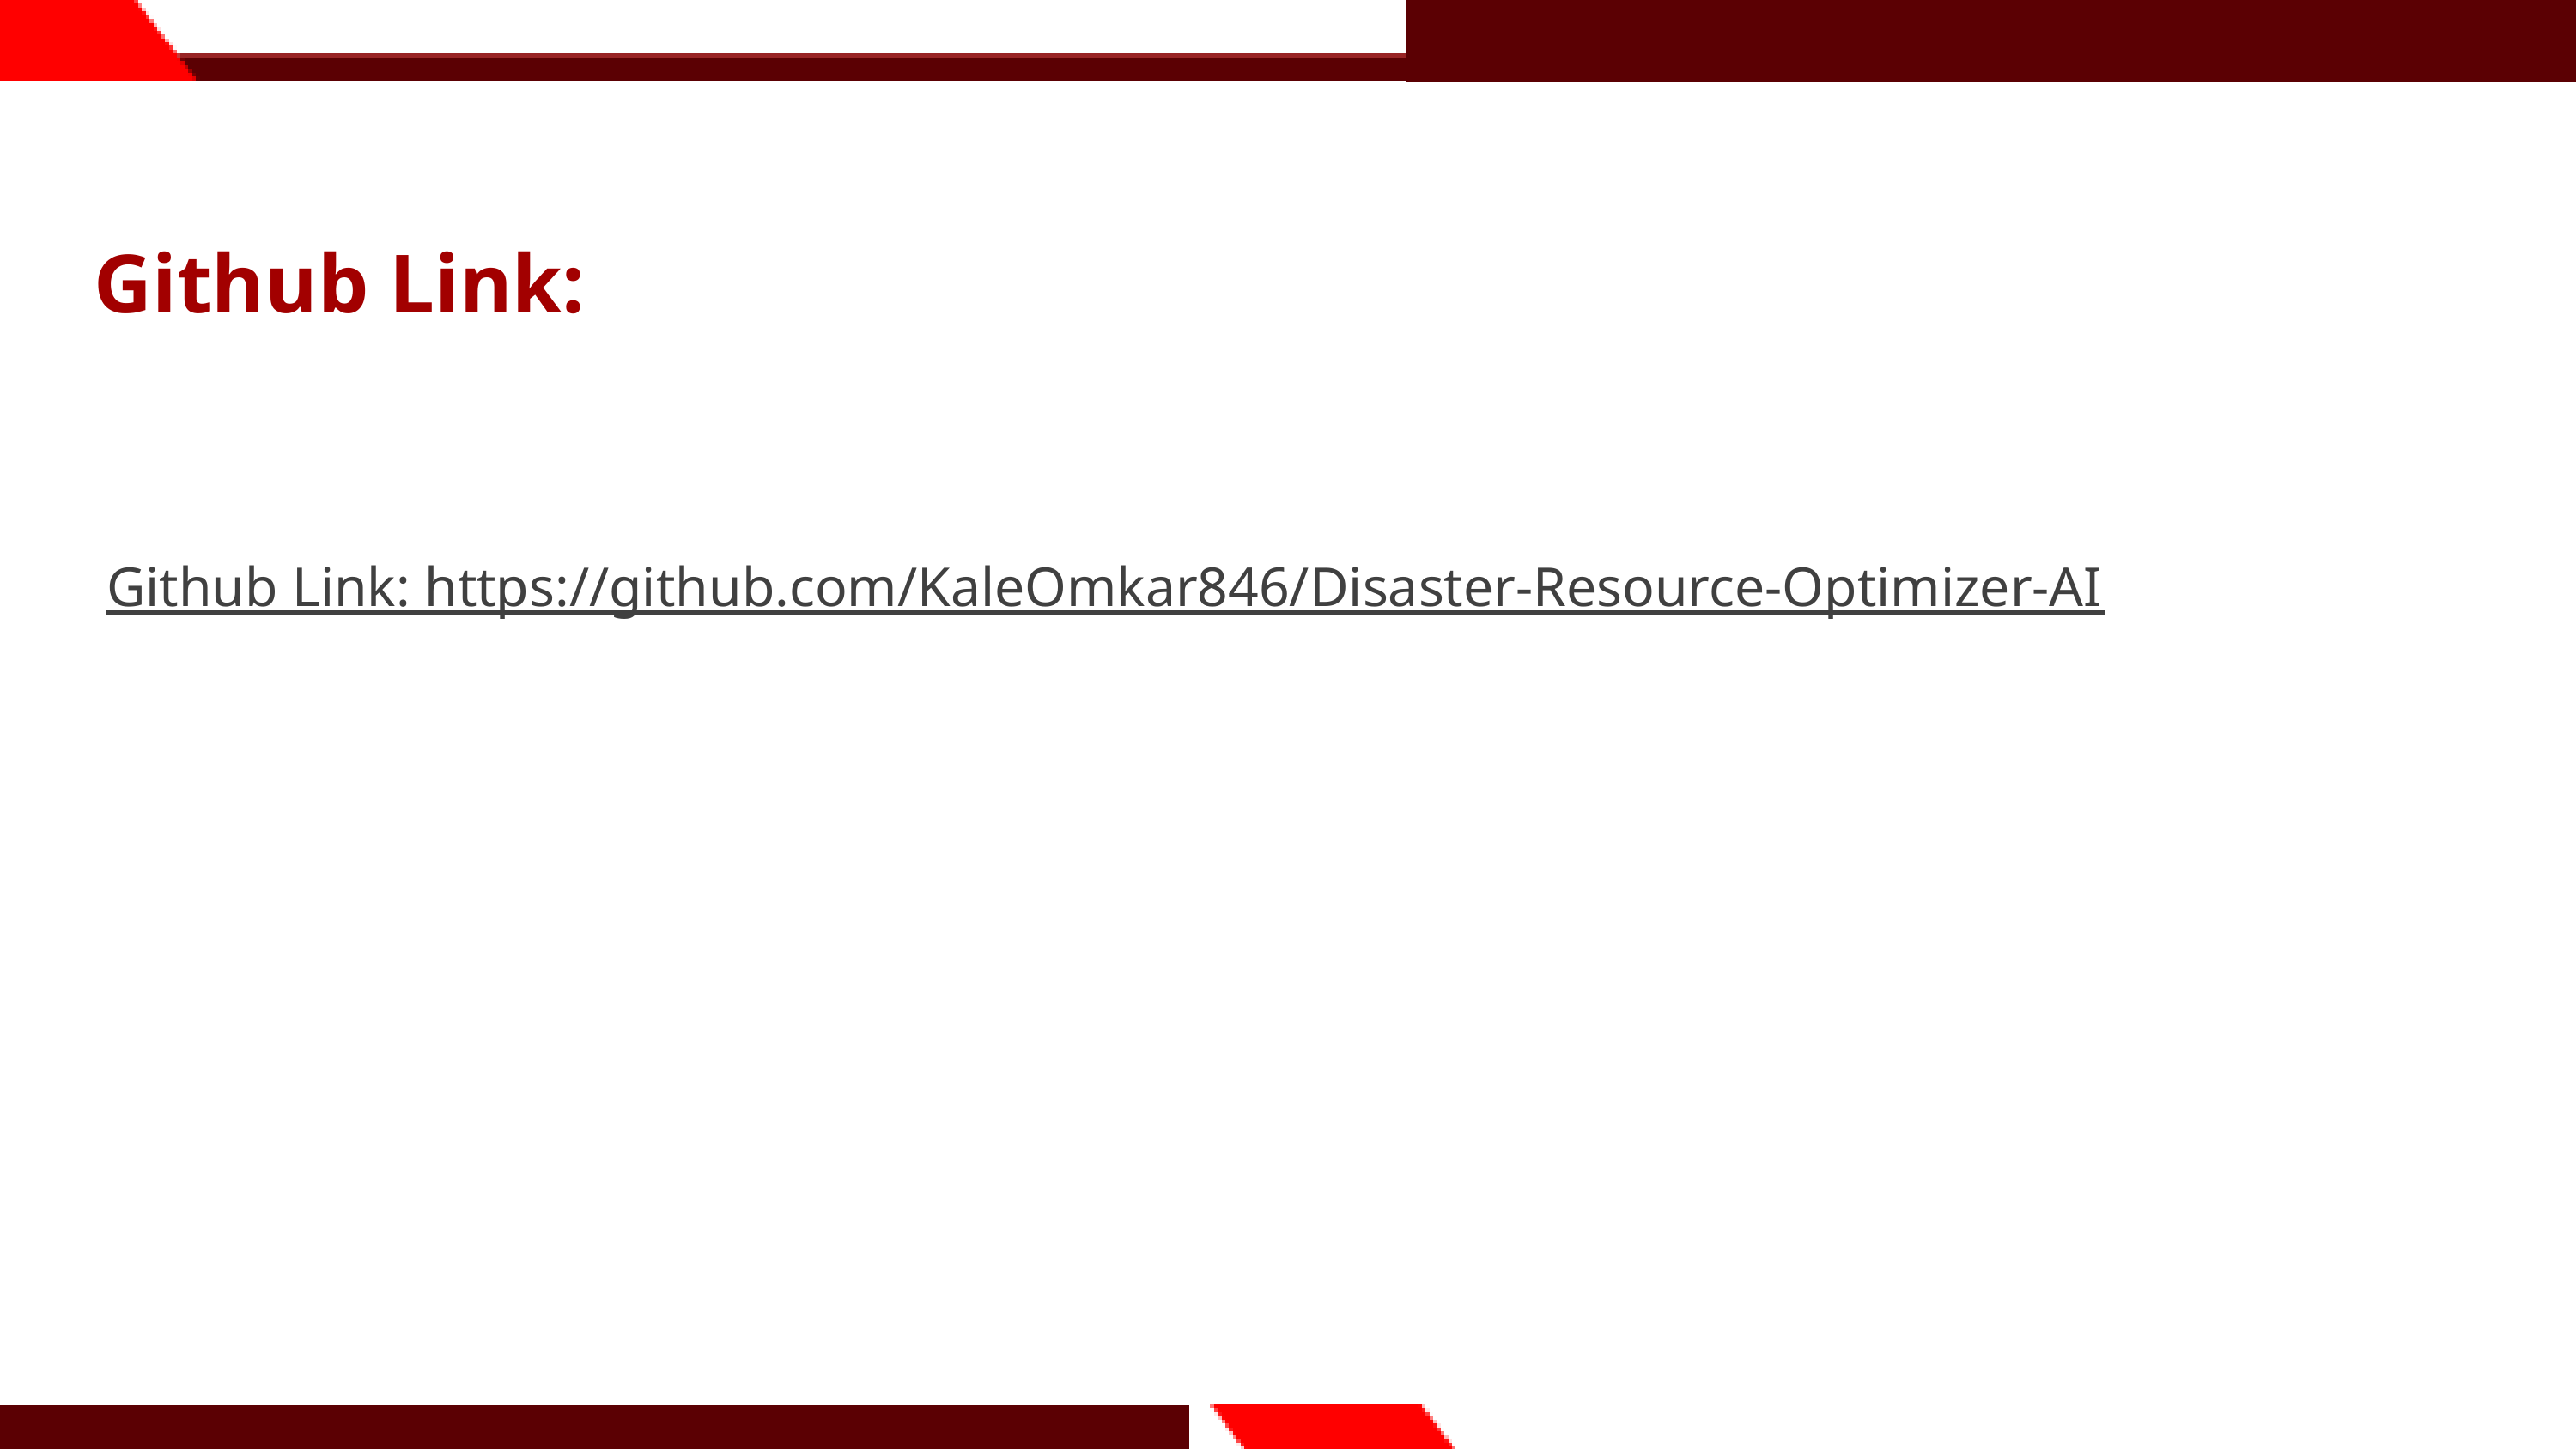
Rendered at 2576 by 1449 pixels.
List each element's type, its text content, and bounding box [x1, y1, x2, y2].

text_box Github Link: [94, 232, 1810, 330]
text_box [0, 1404, 1189, 1449]
text_box [1191, 1404, 2576, 1449]
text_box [1405, 0, 2576, 83]
text_box Github Link: https://github.com/KaleOmkar846/Disaster-Resource-Optimizer-AI [106, 561, 2107, 755]
text_box [0, 0, 1401, 81]
